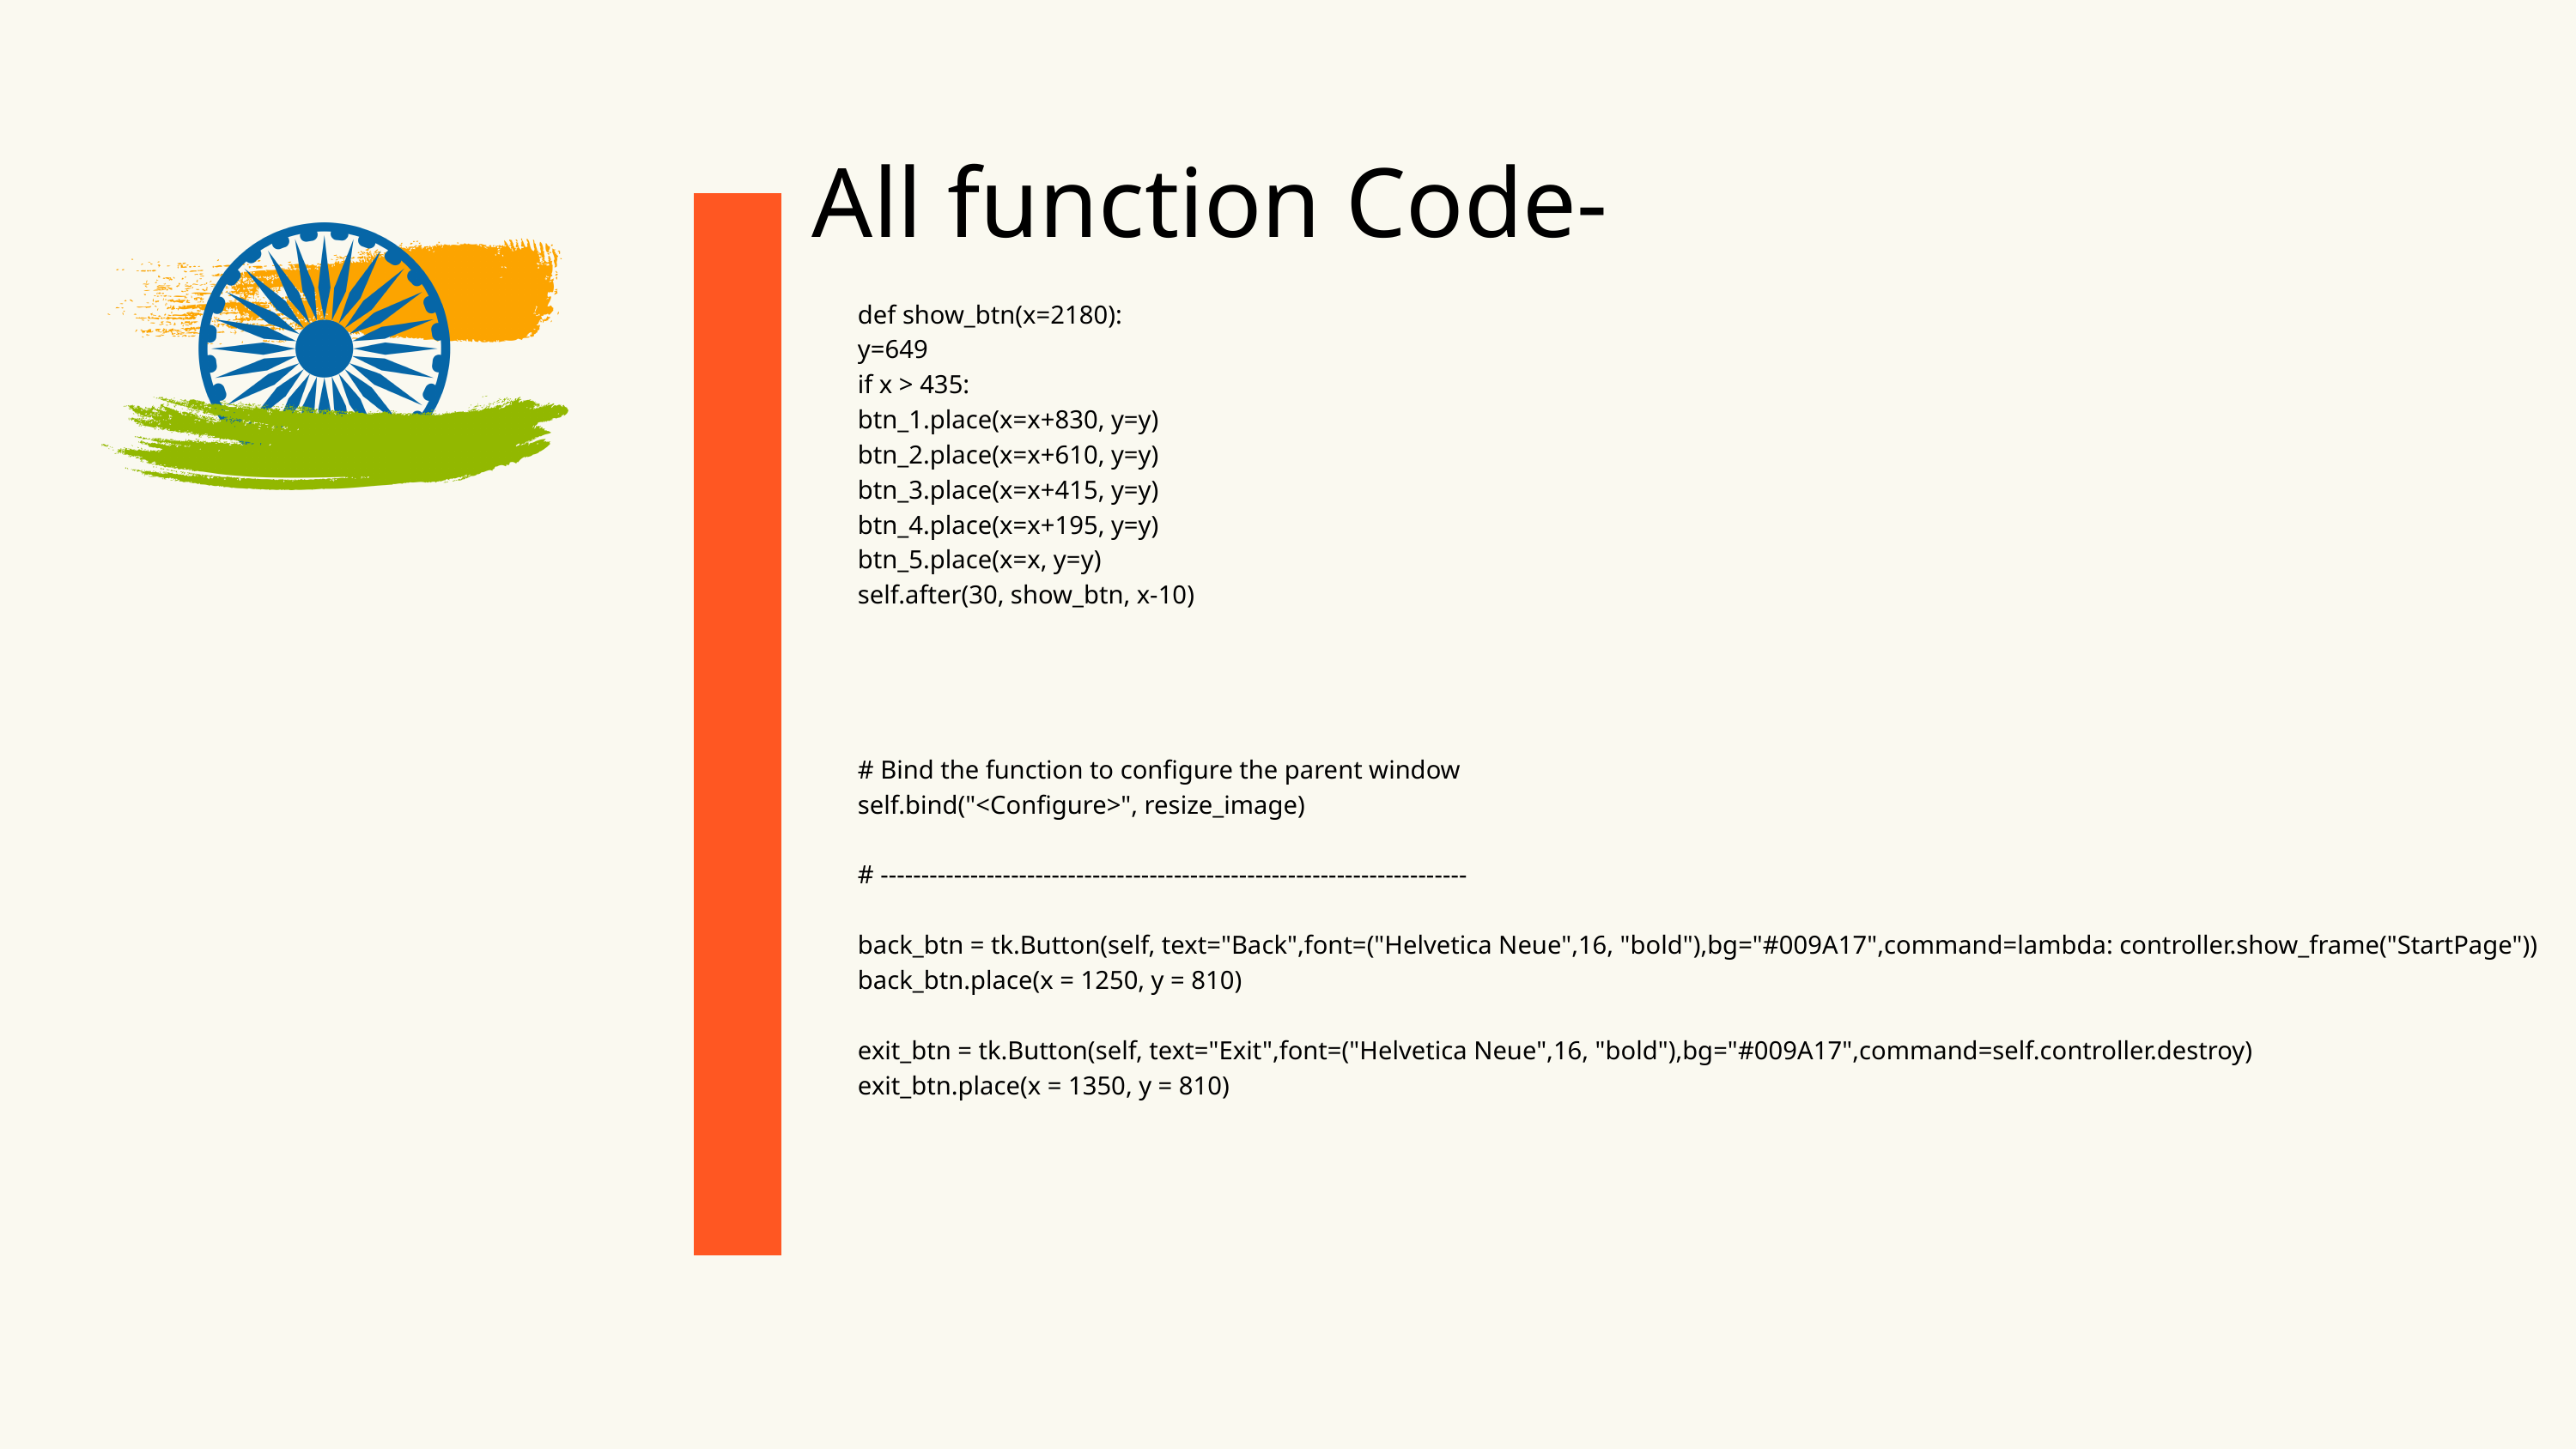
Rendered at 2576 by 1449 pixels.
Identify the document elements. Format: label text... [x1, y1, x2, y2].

text_box All function Code- [811, 122, 1940, 257]
text_box def show_btn(x=2180): y=649 if x > 435: btn_1.place(x=x+830, y=y) btn_2.place(x=x+610, y=y) btn_3.place(x=x+415, y=y) btn_4.place(x=x+195, y=y) btn_5.place(x=x, y=y) self.after(30, show_btn, x-10) # Bind the function to configure the parent window self.bind("<Configure>", resize_image) # ------------------------------------------------------------------------ back_btn = tk.Button(self, text="Back",font=("Helvetica Neue",16, "bold"),bg="#009A17",command=lambda: controller.show_frame("StartPage")) back_btn.place(x = 1250, y = 810) exit_btn = tk.Button(self, text="Exit",font=("Helvetica Neue",16, "bold"),bg="#009A17",command=self.controller.destroy) exit_btn.place(x = 1350, y = 810) [851, 294, 2576, 1135]
picture [100, 222, 568, 490]
text_box [694, 193, 781, 1256]
